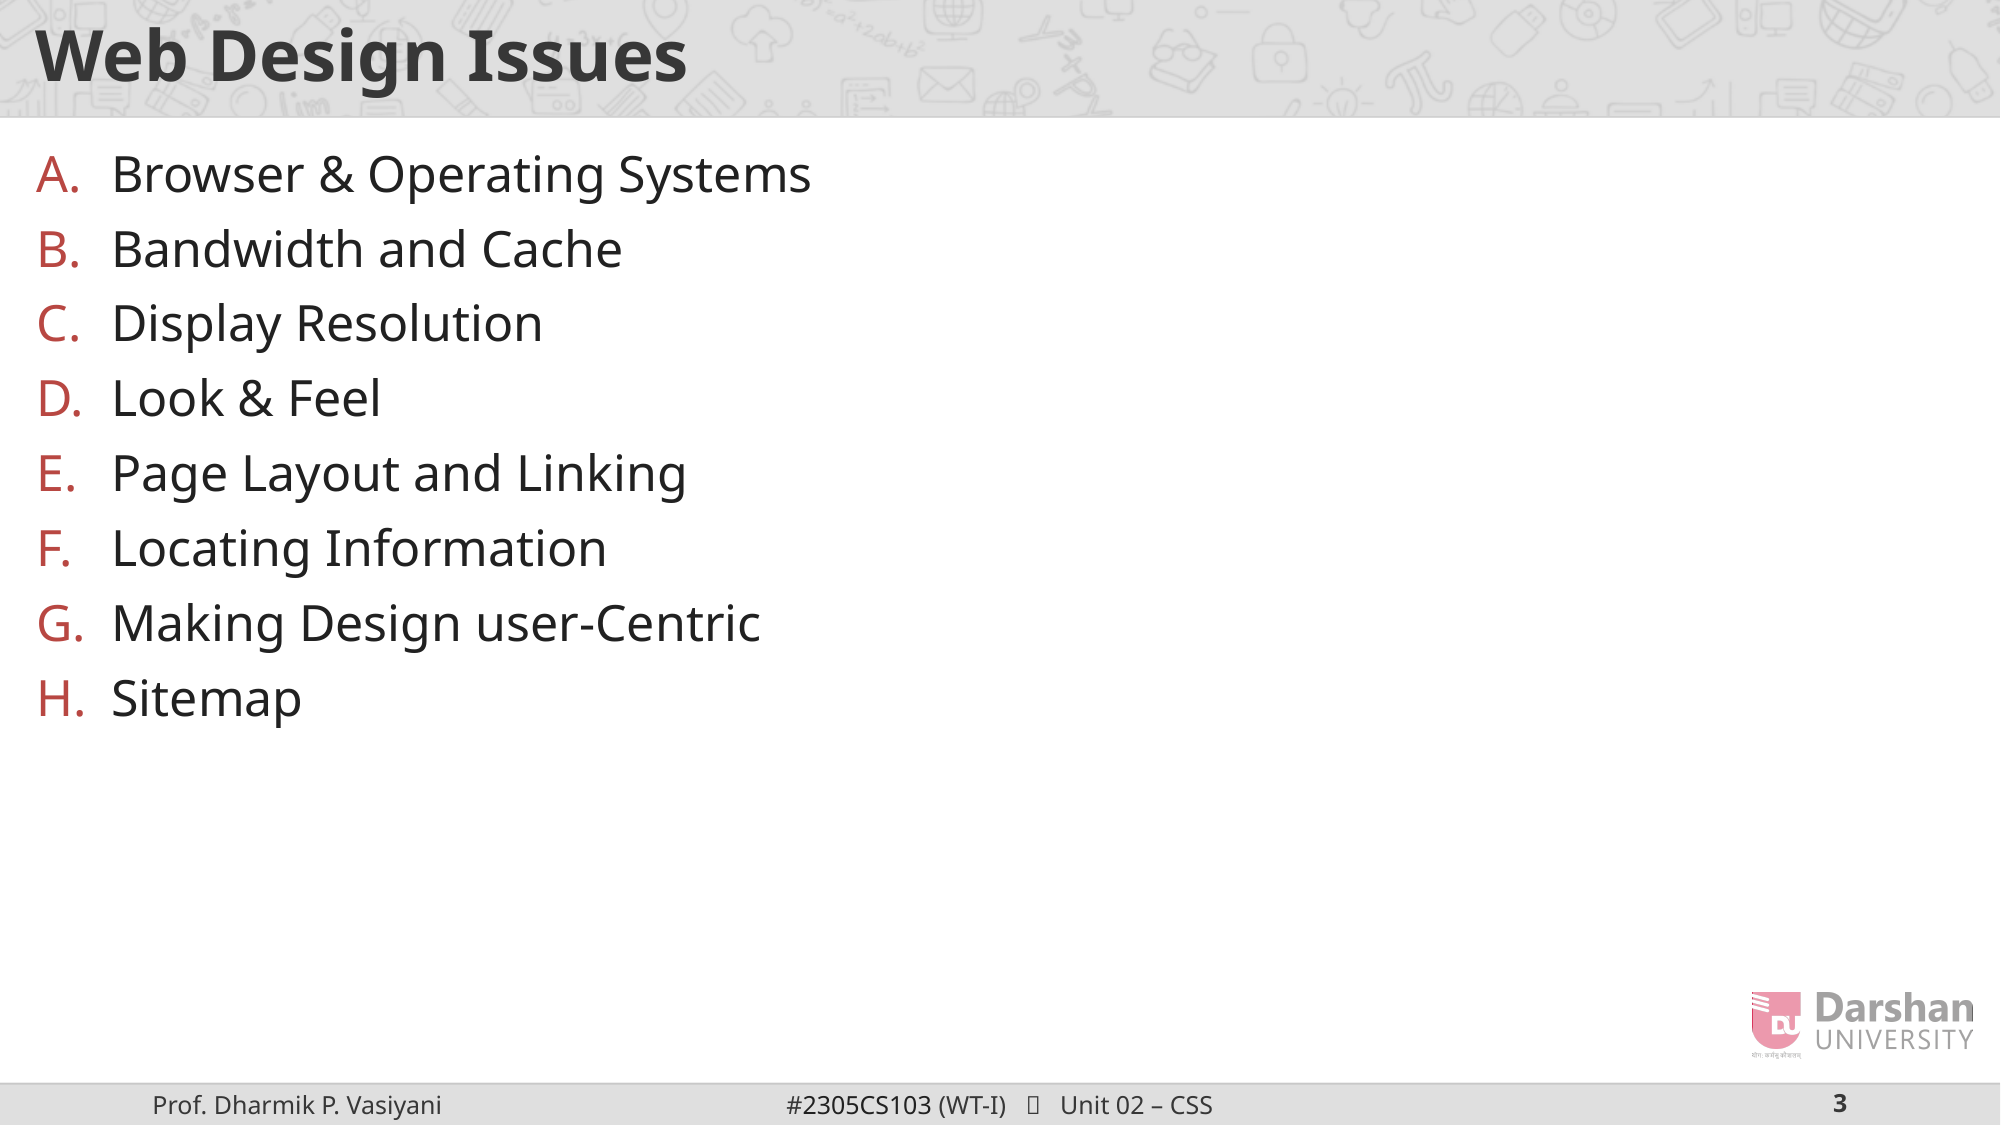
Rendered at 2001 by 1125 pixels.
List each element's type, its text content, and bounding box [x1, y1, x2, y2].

title Web Design Issues [0, 0, 2000, 117]
list Browser & Operating Systems Bandwidth and Cache Display Resolution Look & Feel Page Layout and Linking Locating Information Making Design user-Centric Sitemap [21, 141, 1979, 1059]
